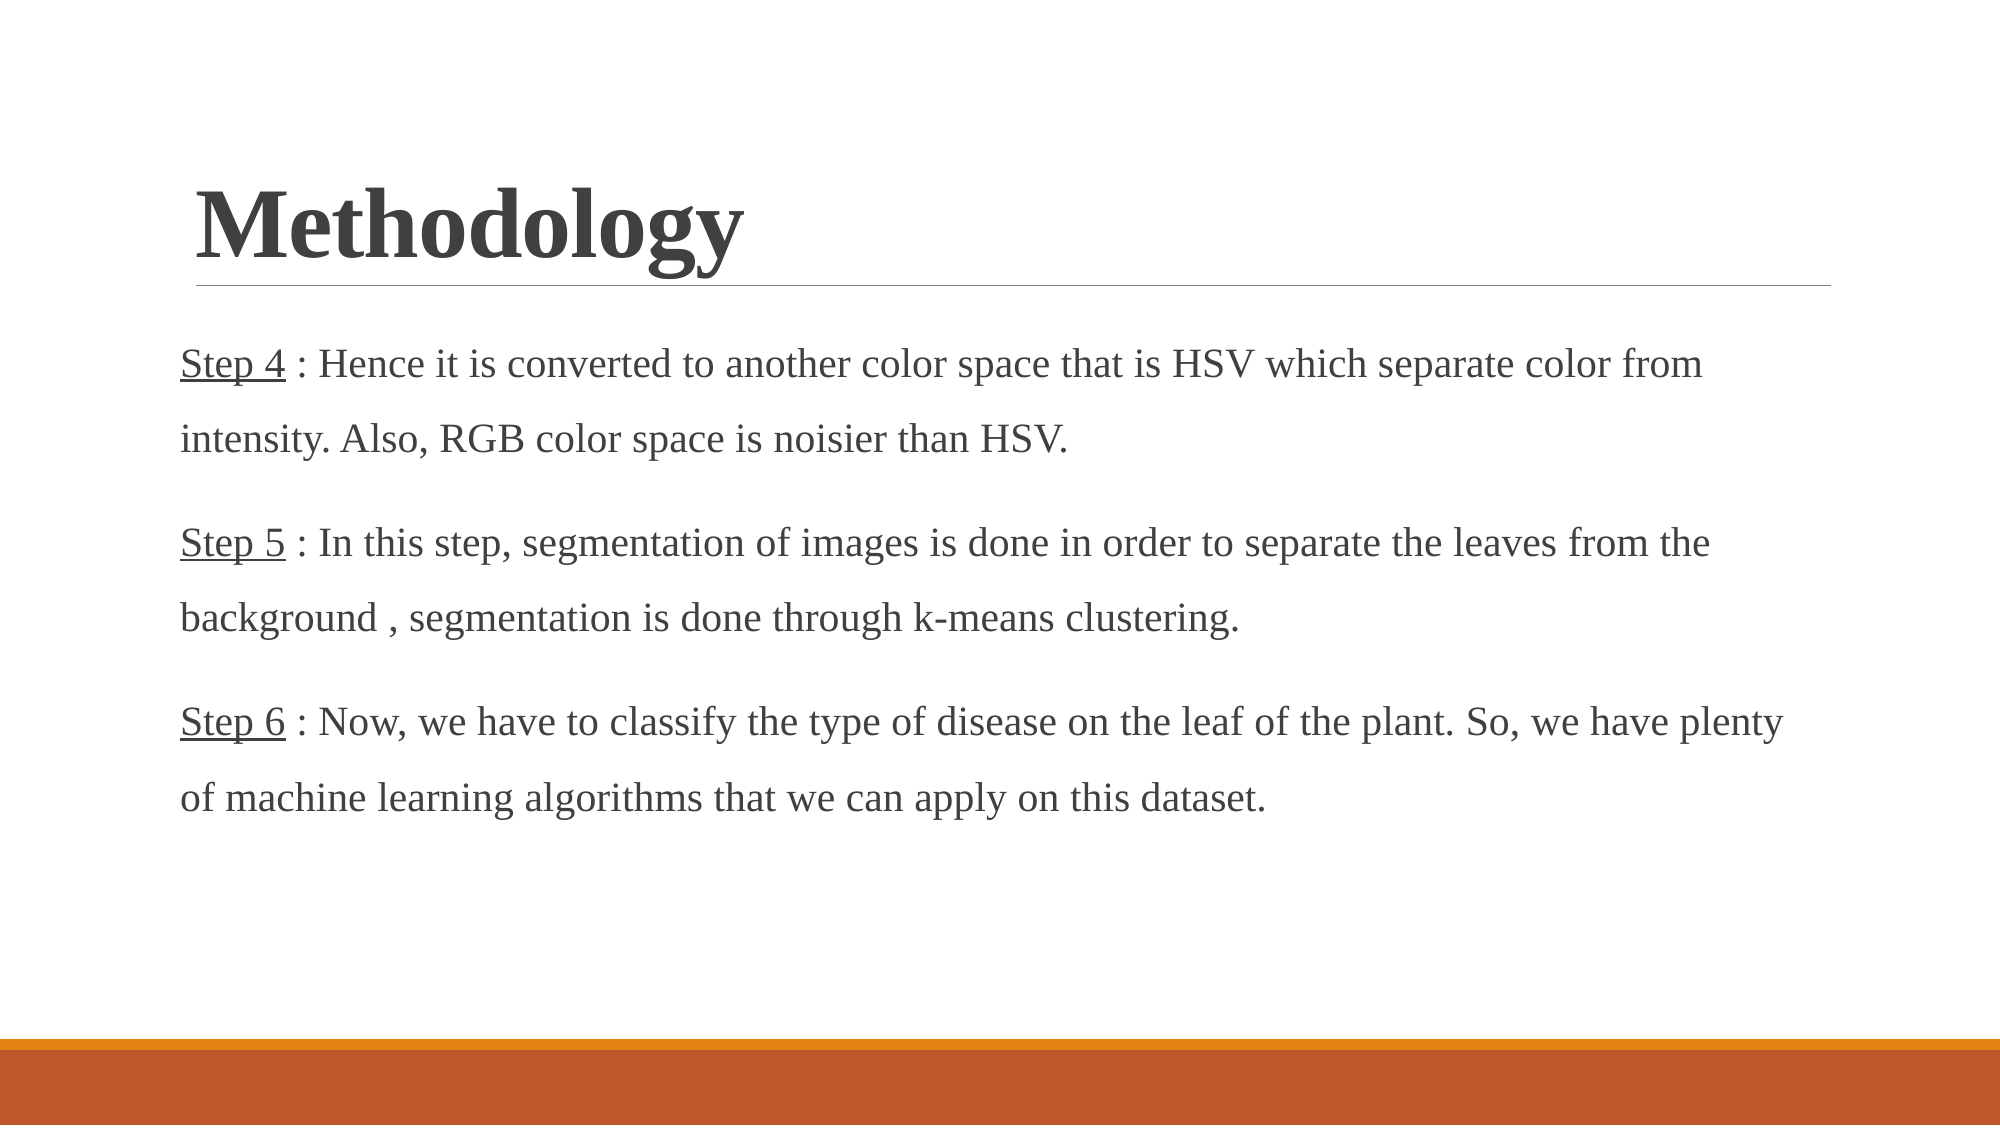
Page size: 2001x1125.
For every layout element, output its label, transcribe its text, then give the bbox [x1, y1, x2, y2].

list Step 4 : Hence it is converted to another color space that is HSV which separate color from intensity. Also, RGB color space is noisier than HSV. Step 5 : In this step, segmentation of images is done in order to separate the leaves from the background , segmentation is done through k-means clustering. Step 6 : Now, we have to classify the type of disease on the leaf of the plant. So, we have plenty of machine learning algorithms that we can apply on this dataset. [180, 302, 1830, 963]
title Methodology [180, 47, 1830, 285]
